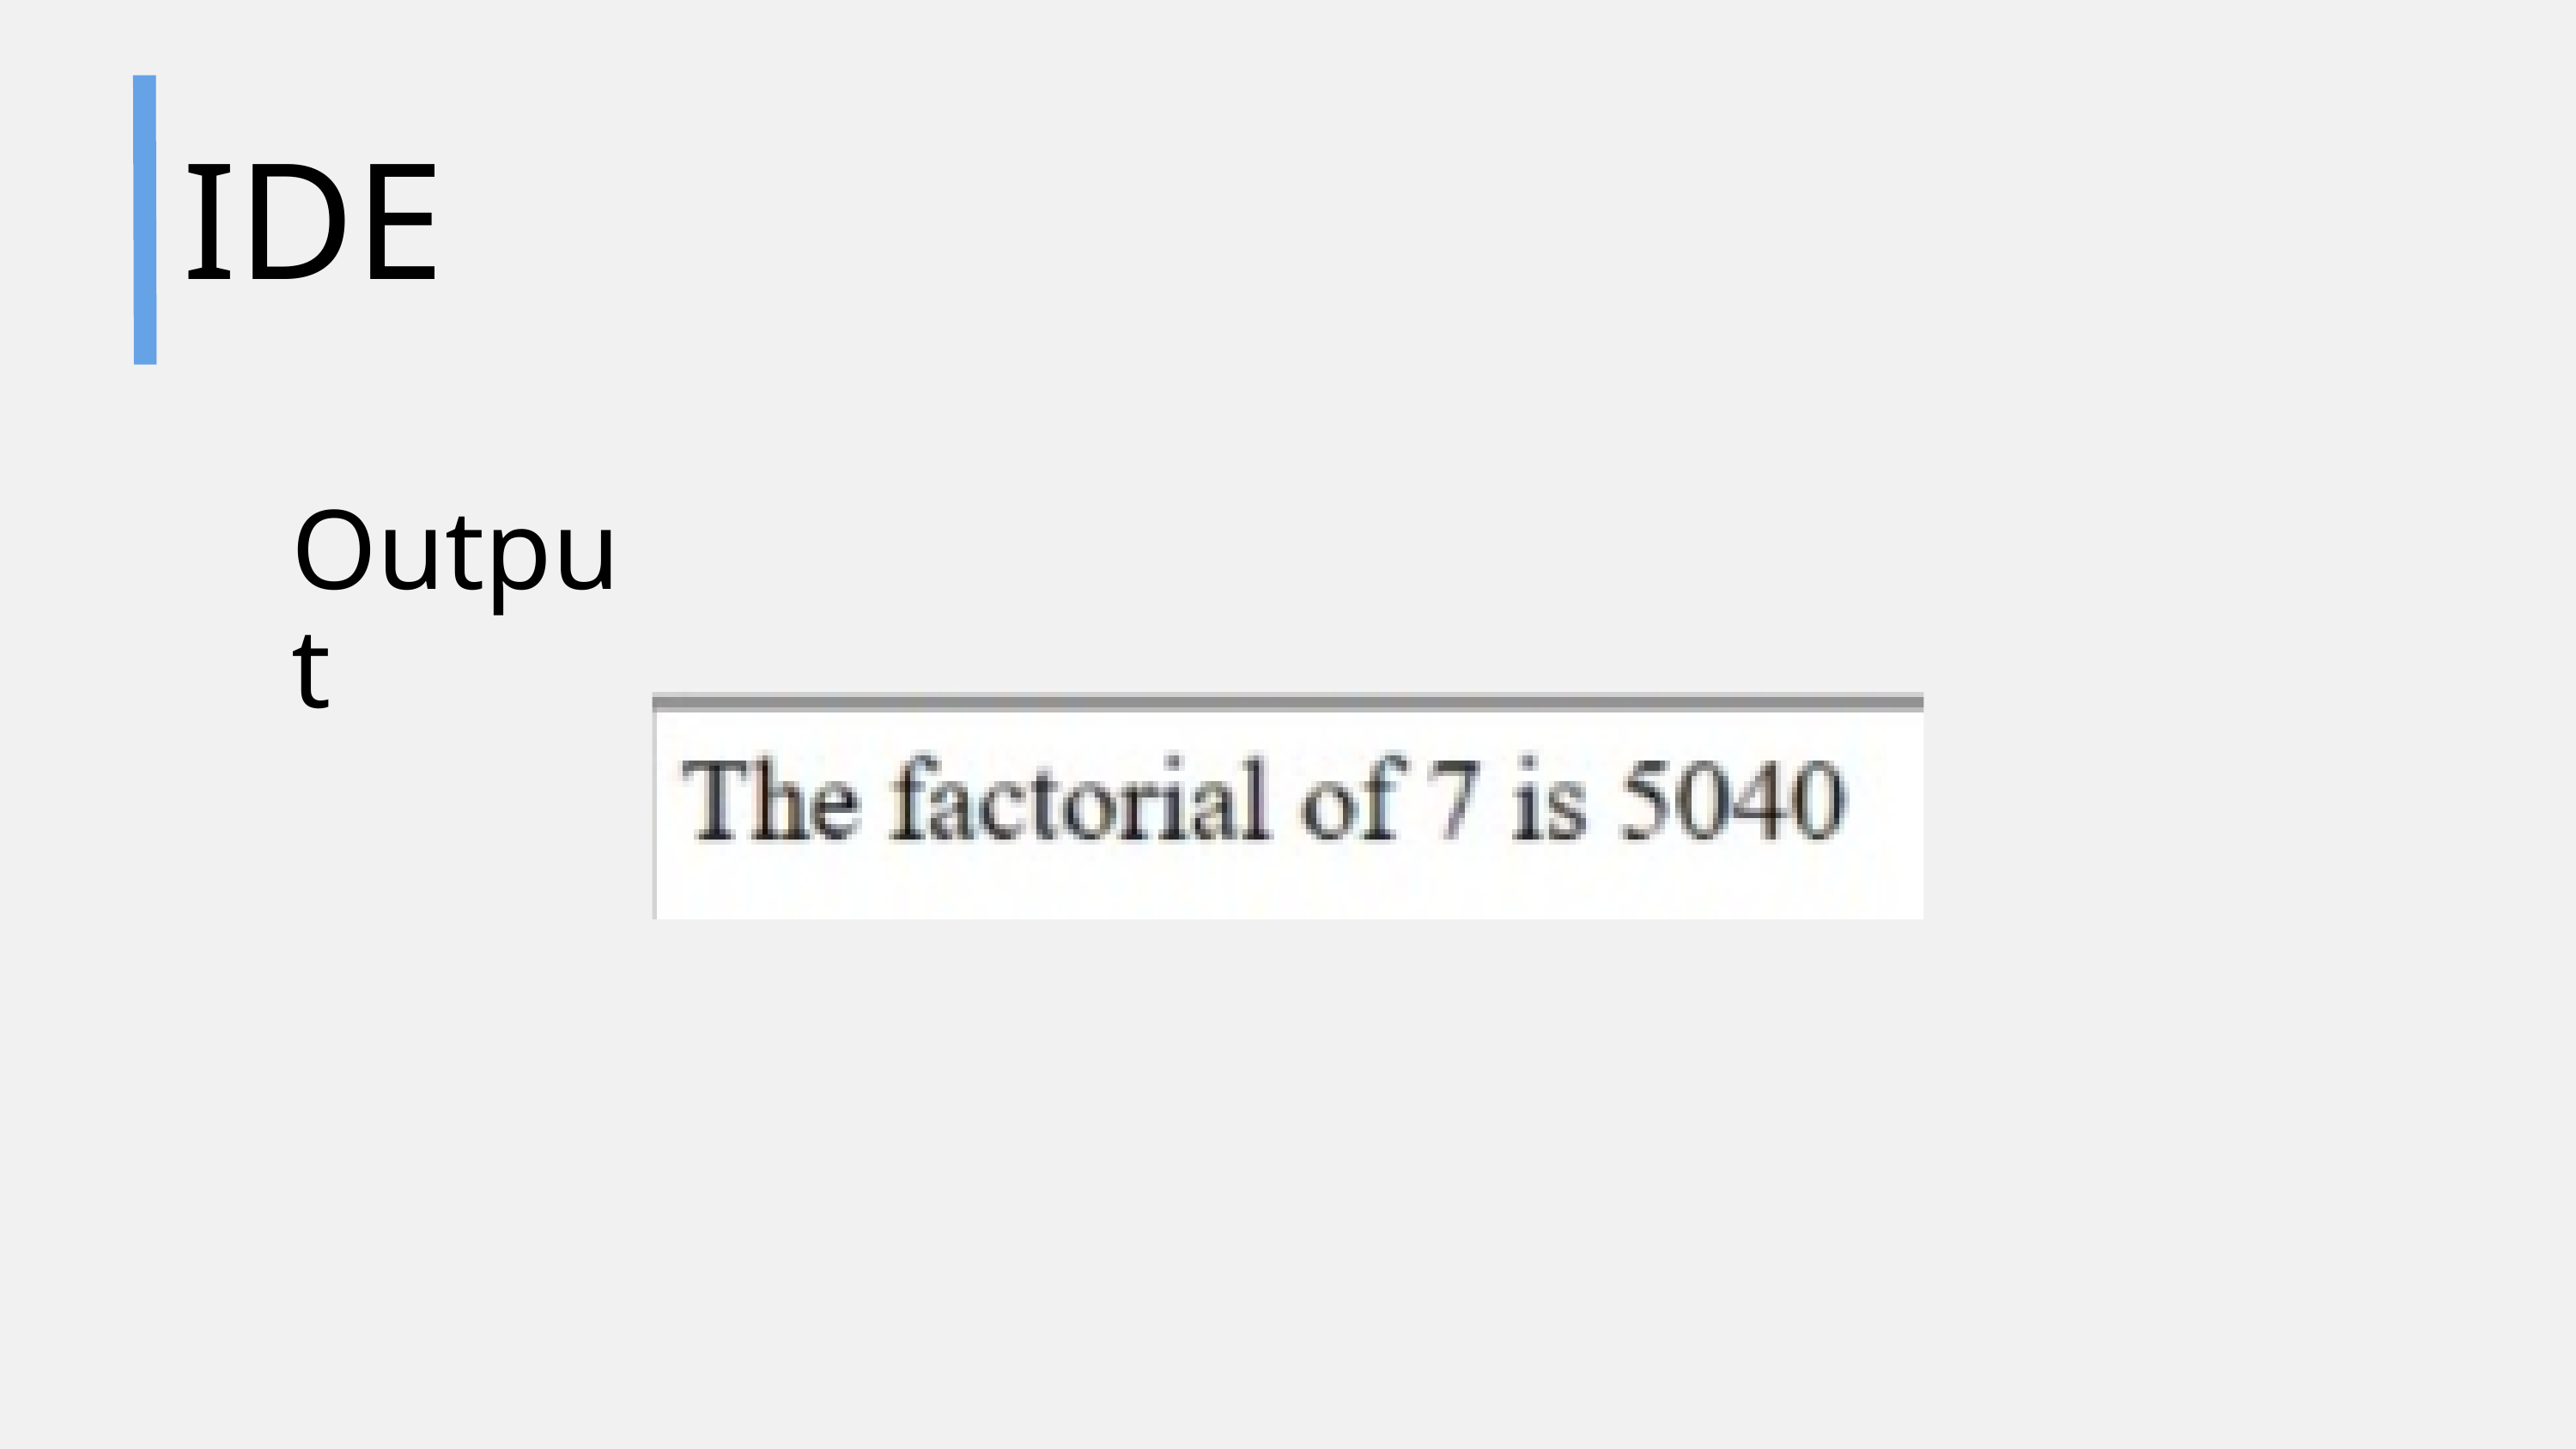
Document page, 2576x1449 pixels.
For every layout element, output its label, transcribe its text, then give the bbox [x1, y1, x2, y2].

text_box [652, 687, 1924, 919]
text_box Output [291, 493, 653, 731]
text_box IDE [182, 137, 1623, 312]
